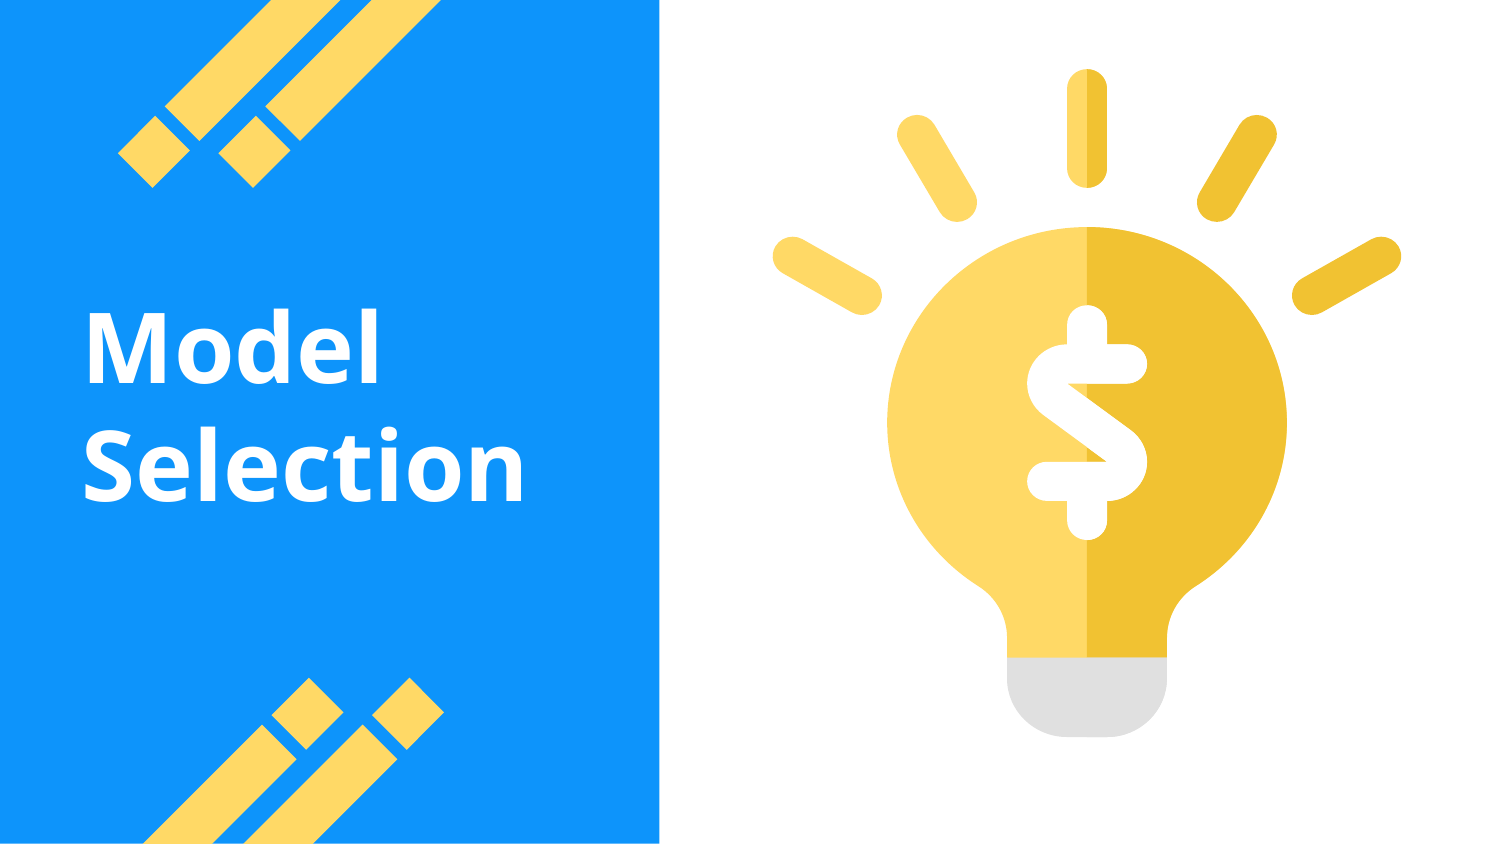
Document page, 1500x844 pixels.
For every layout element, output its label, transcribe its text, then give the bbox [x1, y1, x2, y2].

title Model Selection [66, 283, 594, 523]
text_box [769, 68, 1405, 738]
